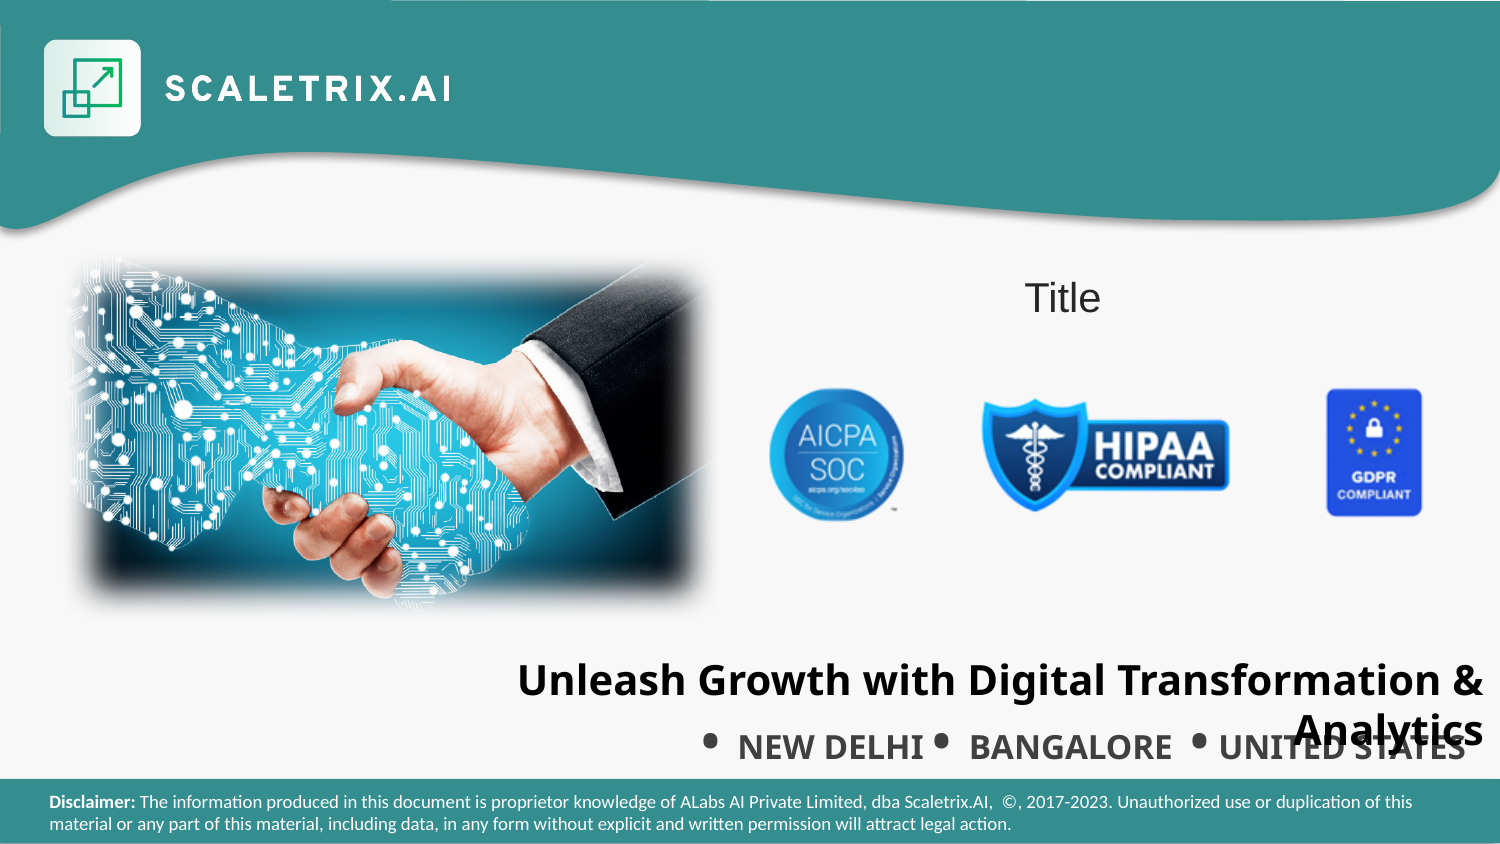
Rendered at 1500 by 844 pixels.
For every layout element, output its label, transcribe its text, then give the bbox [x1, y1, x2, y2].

text_box Title [771, 263, 1355, 538]
table_cell No [98, 288, 685, 585]
text_box EXPLORATORY DATA ANALYSIS [87, 277, 696, 596]
table_cell 7 [105, 295, 677, 577]
picture [765, 386, 1456, 543]
table_cell 32313 [100, 290, 682, 582]
picture [113, 303, 670, 570]
table_cell Date time [103, 293, 680, 580]
text_box Among the landing pages, /lander-5 has the lowest bounce rate at 36%, which suggests it may have more effective content or layout for retaining visitors compared to others. Data is suggesting that users are frequently leaving these pages like /lander-1 (53%) and /lander-4 (51%) without further interaction. The /home page has a lower bounce rate of 41%, indicating it may engage visitors better or lead them to other parts of the site. [84, 274, 698, 598]
picture [22, 27, 462, 145]
